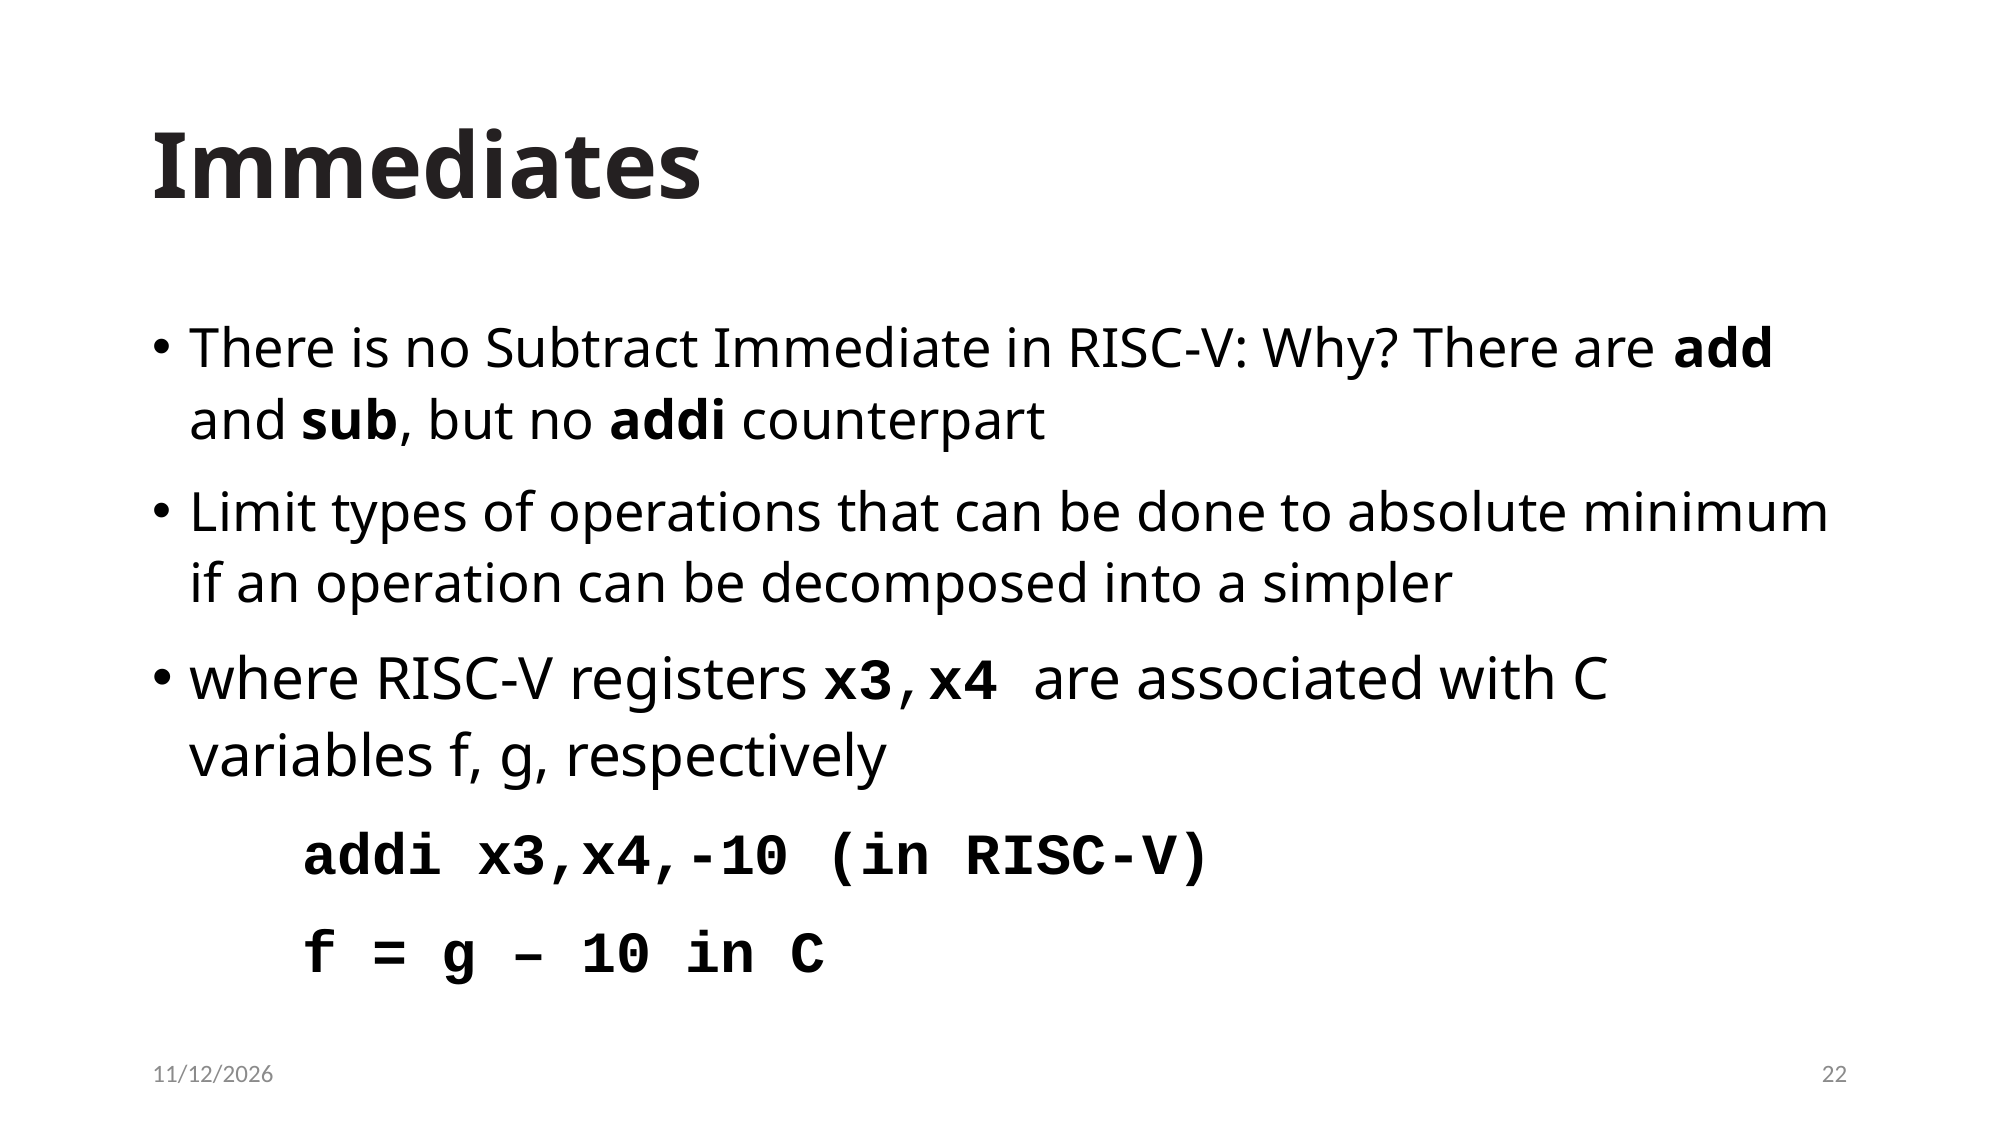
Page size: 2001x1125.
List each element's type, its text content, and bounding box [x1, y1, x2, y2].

title Immediates [137, 59, 1863, 278]
list There is no Subtract Immediate in RISC-V: Why? There are add and sub, but no addi counterpart Limit types of operations that can be done to absolute minimum if an operation can be decomposed into a simpler where RISC-V registers x3,x4 are associated with C variables f, g, respectively addi x3,x4,-10 (in RISC-V) f = g – 10 in C [137, 299, 1863, 1014]
slide_number 22 [1412, 1042, 1863, 1103]
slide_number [137, 1042, 588, 1103]
